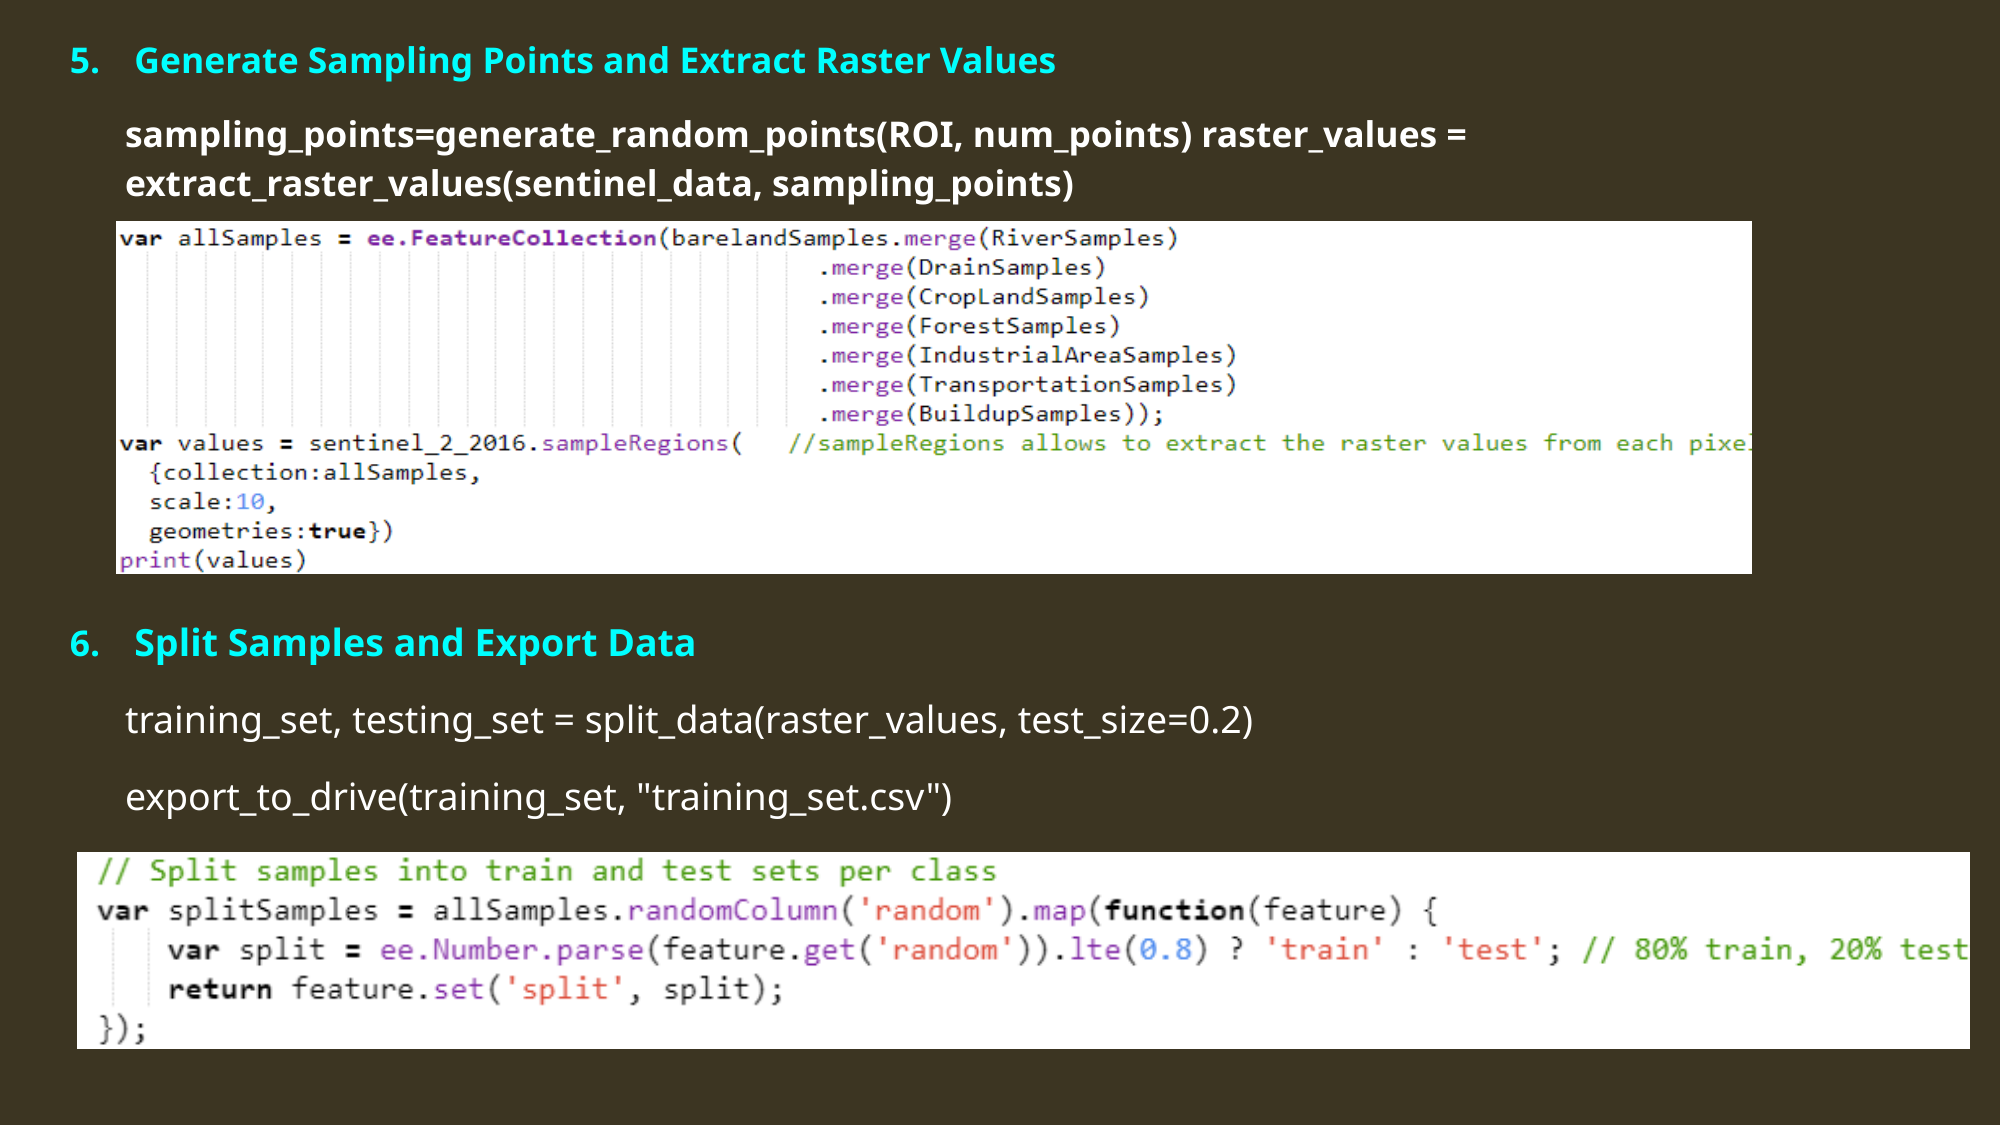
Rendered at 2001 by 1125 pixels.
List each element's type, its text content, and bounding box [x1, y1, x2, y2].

list Generate Sampling Points and Extract Raster Values sampling_points=generate_random_points(ROI, num_points) raster_values = extract_raster_values(sentinel_data, sampling_points) Split Samples and Export Data training_set, testing_set = split_data(raster_values, test_size=0.2) export_to_drive(training_set, "training_set.csv") [50, 0, 1887, 1031]
picture [116, 220, 1752, 575]
picture [77, 852, 1970, 1049]
